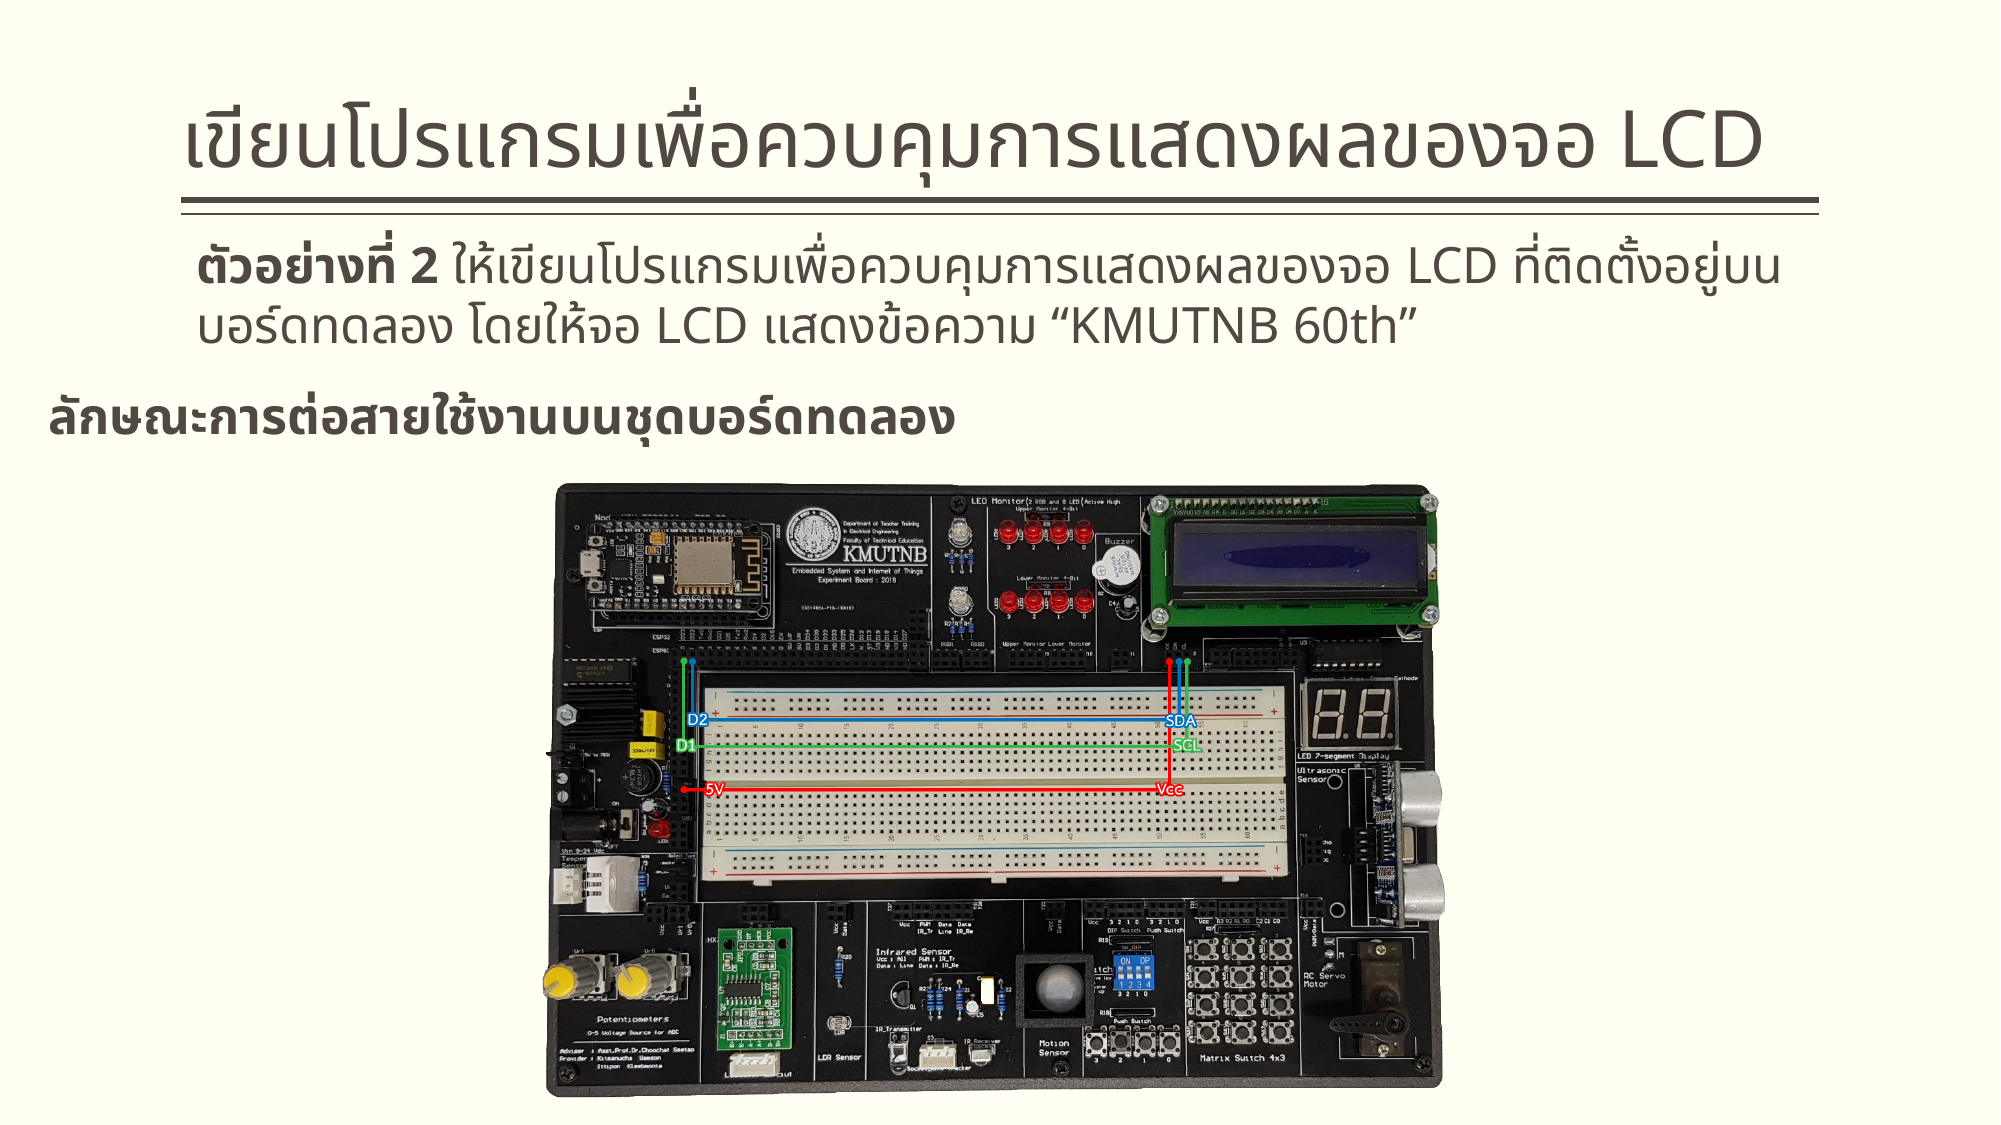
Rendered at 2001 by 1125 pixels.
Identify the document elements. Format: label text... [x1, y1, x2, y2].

picture [526, 467, 1474, 1119]
title เขียนโปรแกรมเพื่อควบคุมการแสดงผลของจอ LCD [181, 12, 1819, 193]
text_box ตัวอย่างที่ 2 ให้เขียนโปรแกรมเพื่อควบคุมการแสดงผลของจอ LCD ที่ติดตั้งอยู่บนบอร์ดทดลอง โดยให้จอ LCD แสดงข้อความ “KMUTNB 60th” [181, 225, 1819, 361]
text_box ลักษณะการต่อสายใช้งานบนชุดบอร์ดทดลอง [34, 377, 973, 452]
